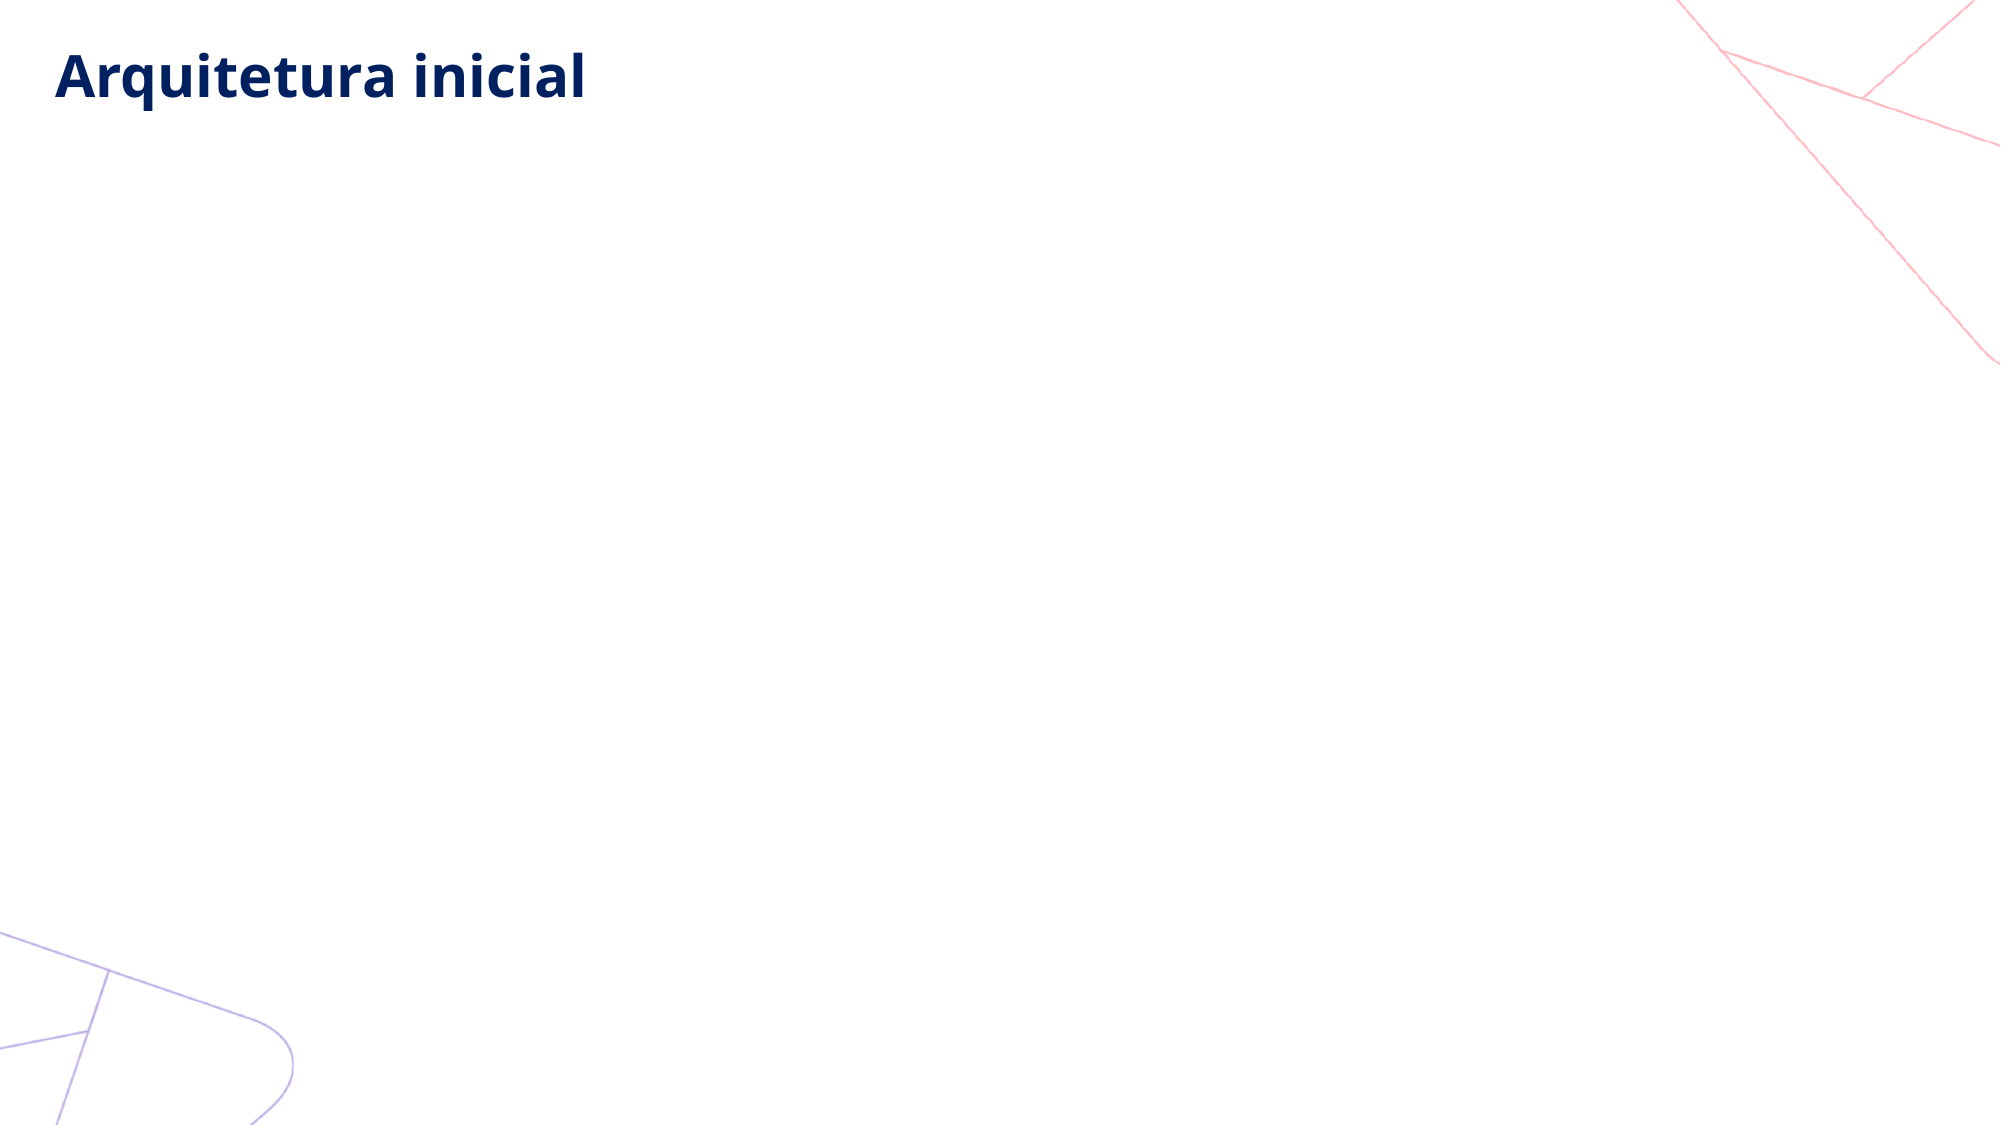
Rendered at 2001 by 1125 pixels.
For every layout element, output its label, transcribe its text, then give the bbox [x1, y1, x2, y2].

title Arquitetura inicial [40, 39, 1961, 160]
